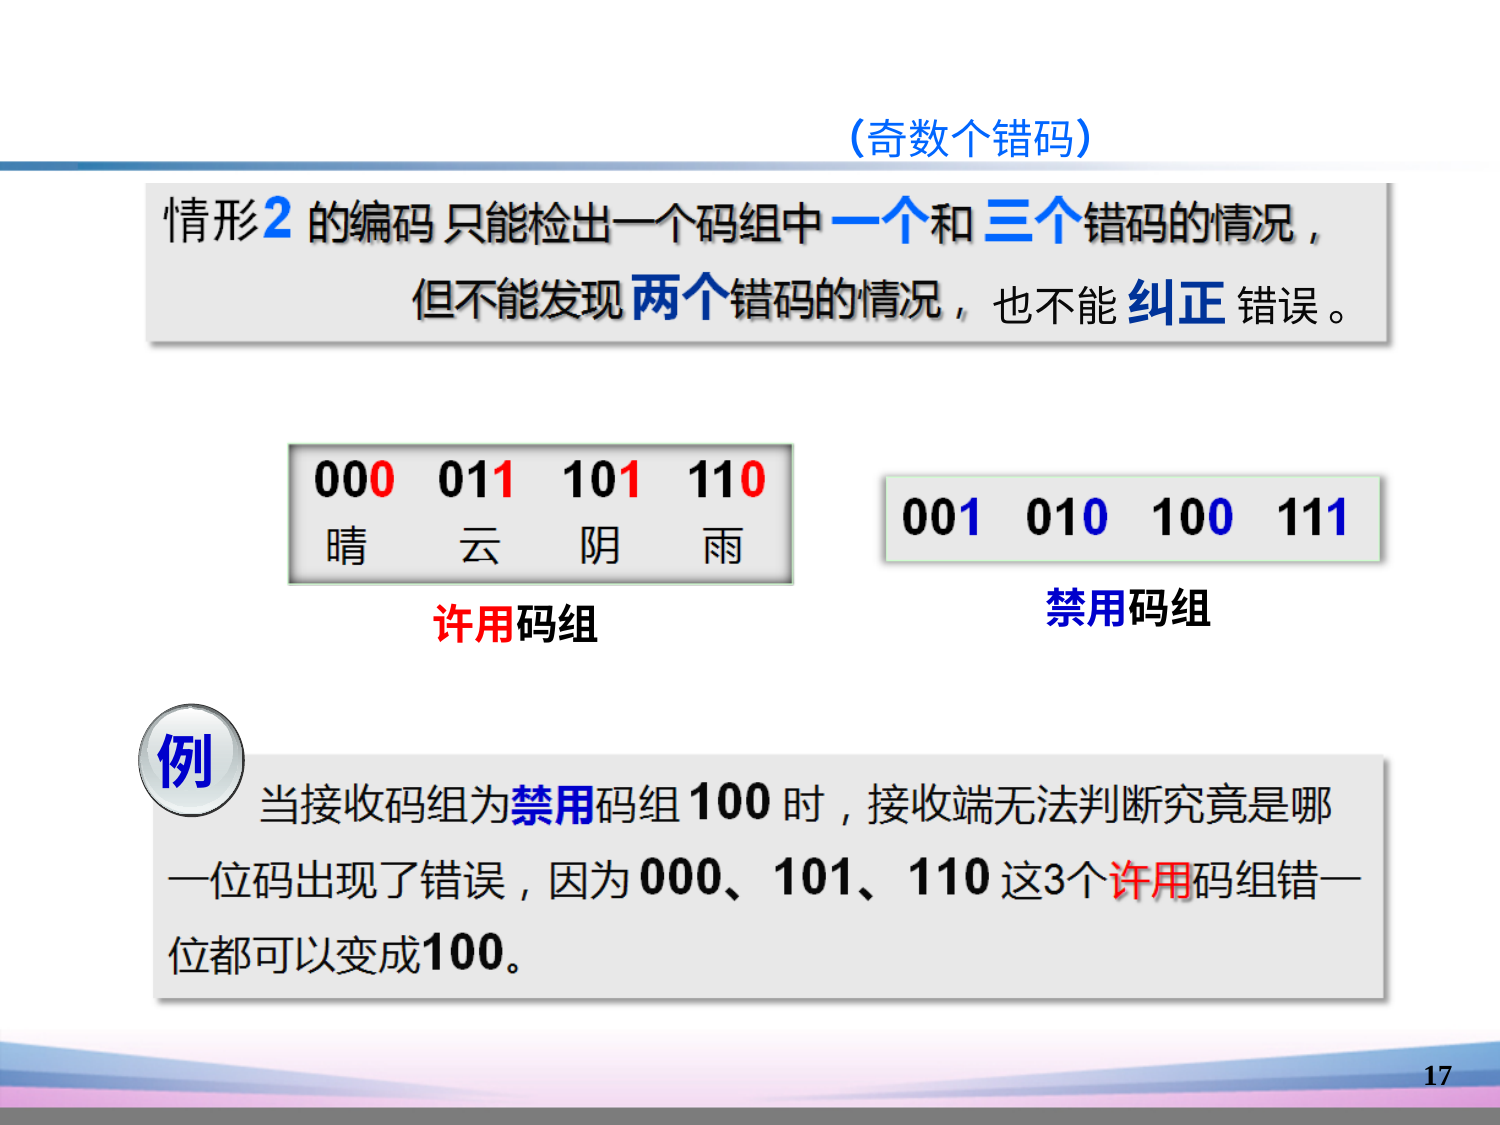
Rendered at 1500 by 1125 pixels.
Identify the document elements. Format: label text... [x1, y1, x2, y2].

text_box 许用码组 [417, 595, 615, 656]
slide_number 17 [1154, 1023, 1468, 1100]
text_box （奇数个错码） [809, 105, 1132, 171]
text_box 禁用码组 [1030, 583, 1228, 639]
picture [0, 0, 1500, 1125]
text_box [137, 703, 245, 818]
